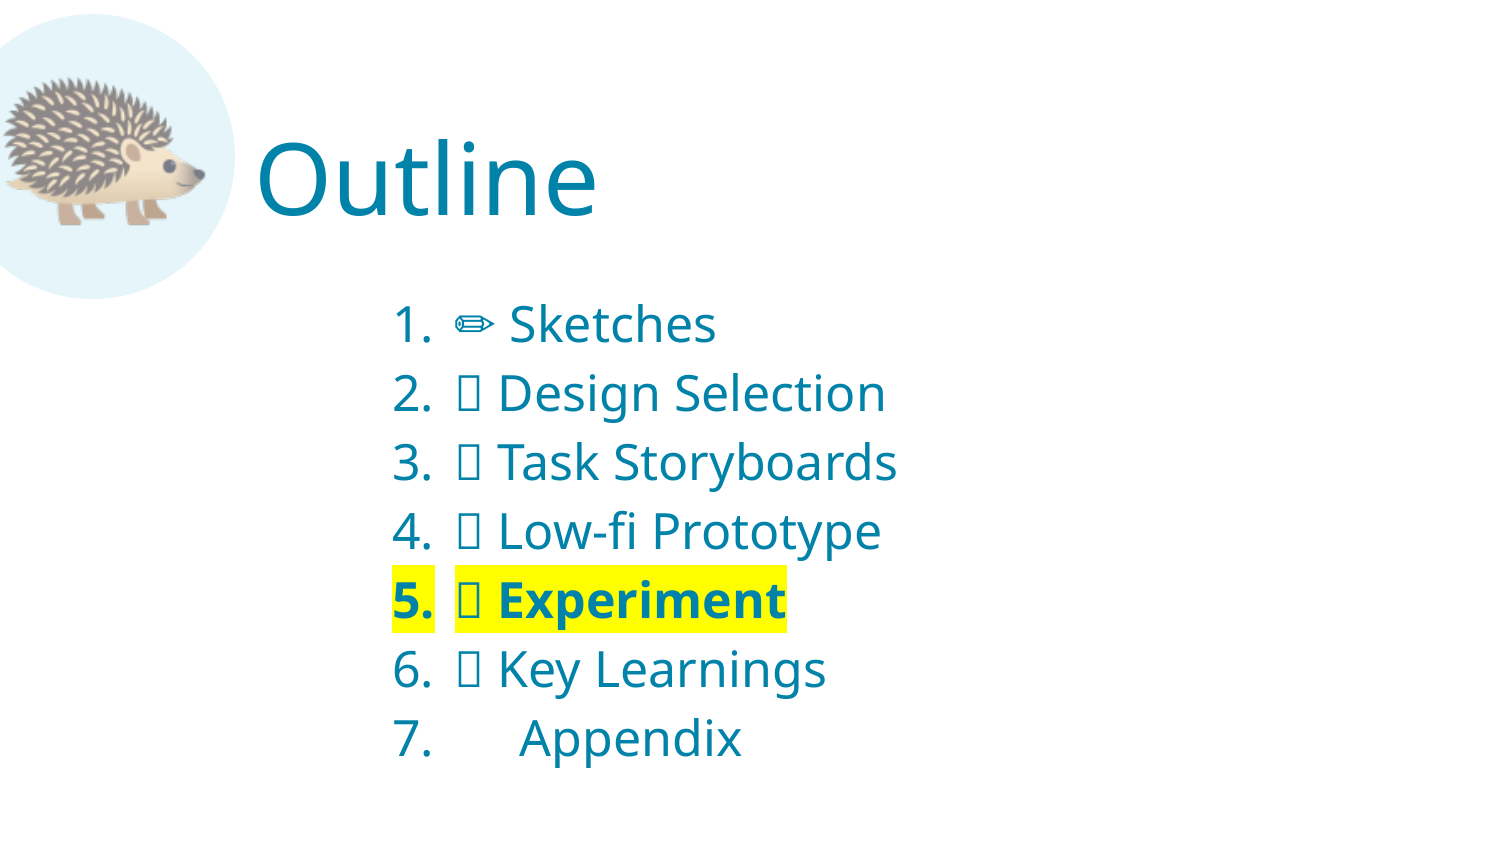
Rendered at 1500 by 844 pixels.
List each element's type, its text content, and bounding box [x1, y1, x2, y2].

title ✏️ Sketches 📌 Design Selection 📝 Task Storyboards 📐 Low-fi Prototype 🧪 Experiment 💡 Key Learnings Appendix [379, 283, 1251, 777]
picture [0, 17, 212, 232]
title Outline [254, 121, 1126, 245]
